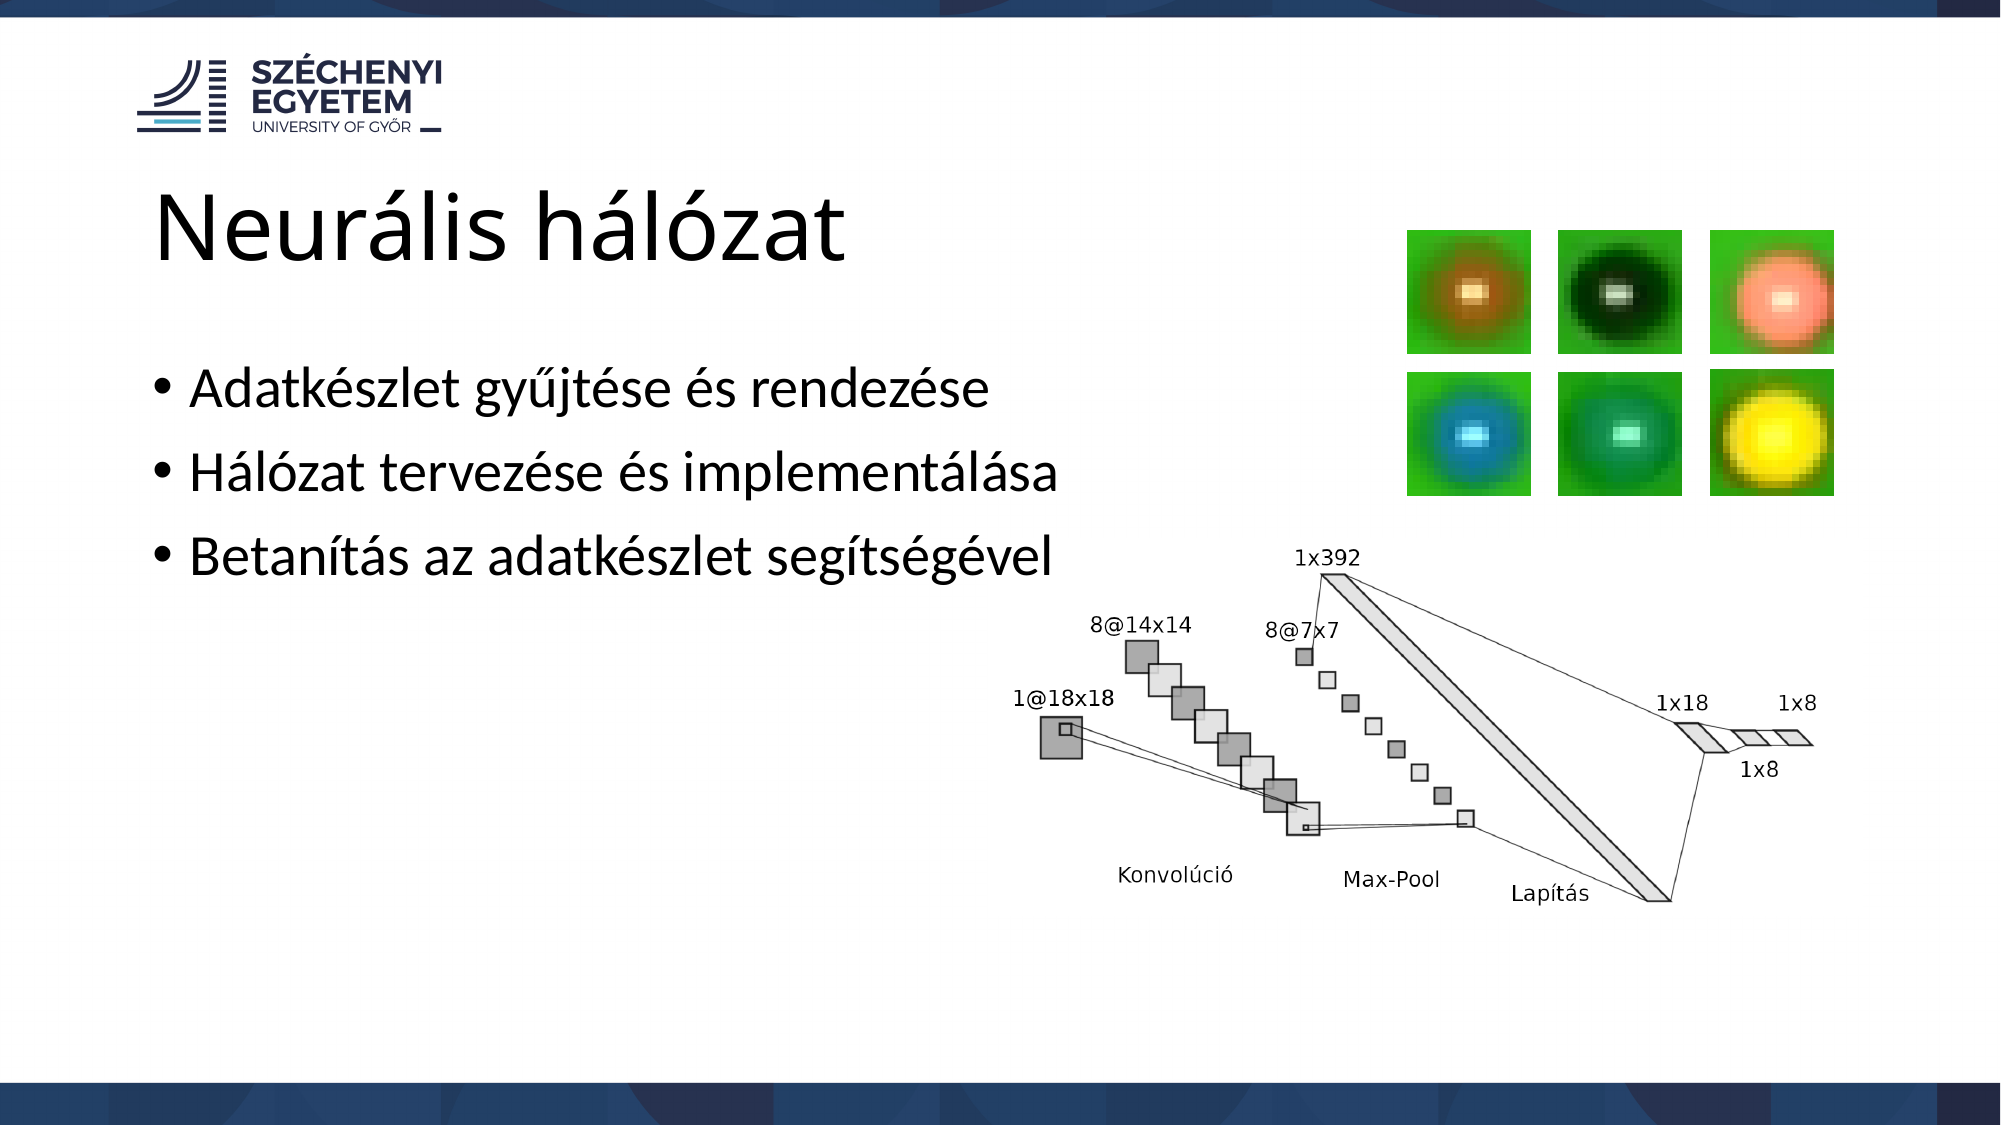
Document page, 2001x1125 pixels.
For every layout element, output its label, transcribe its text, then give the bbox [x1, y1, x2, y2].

list Adatkészlet gyűjtése és rendezése Hálózat tervezése és implementálása Betanítás az adatkészlet segítségével [137, 350, 1151, 916]
title Neurális hálózat [137, 151, 1863, 310]
picture [0, 0, 2001, 1125]
